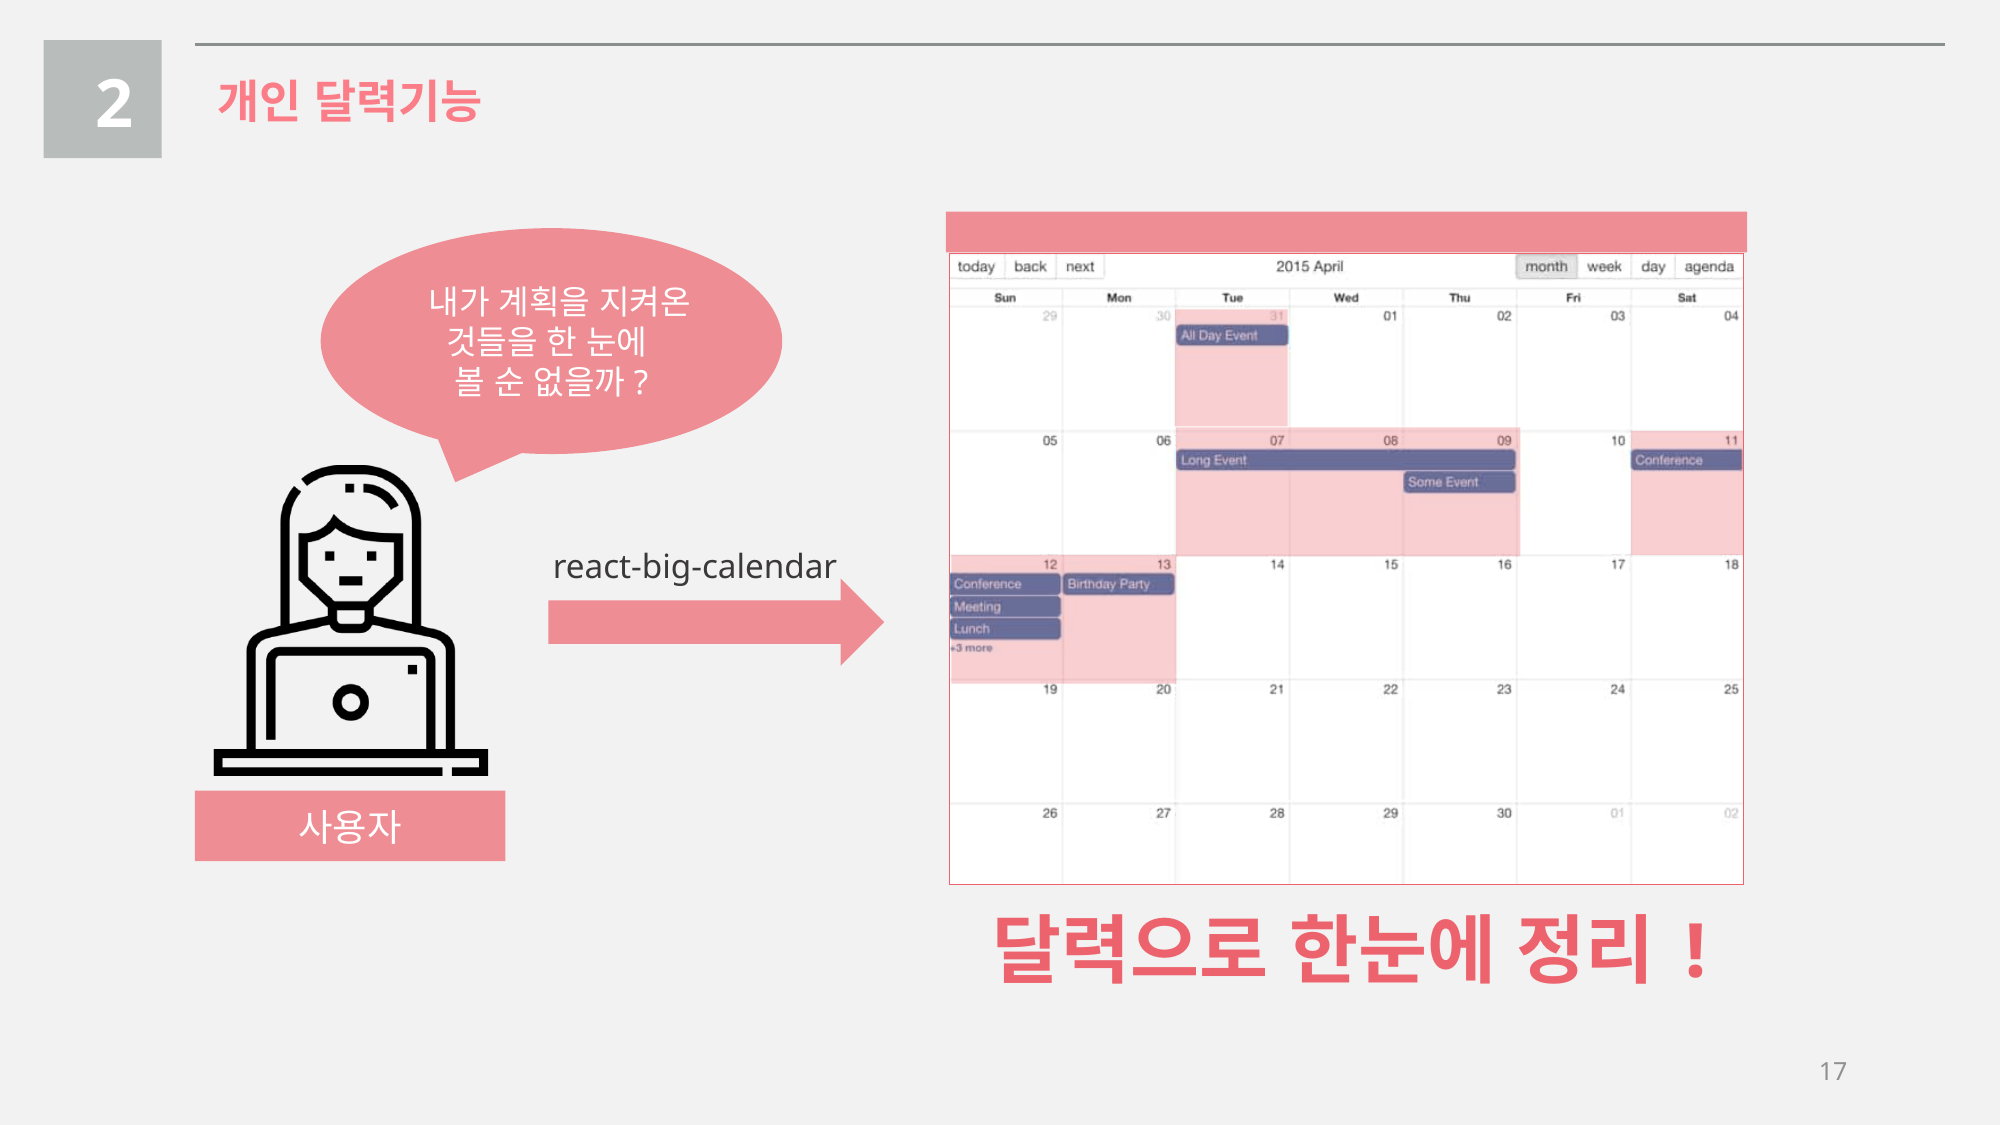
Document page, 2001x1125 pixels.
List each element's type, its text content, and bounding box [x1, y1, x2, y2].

text_box [945, 211, 1748, 253]
slide_number 17 [1412, 1042, 1863, 1103]
text_box 내가 계획을 지켜온 것들을 한 눈에 볼 순 없을까? [319, 227, 784, 465]
text_box 달력으로 한눈에 정리! [984, 895, 1727, 1001]
text_box 사용자 [194, 790, 506, 862]
picture [949, 253, 1744, 885]
text_box 개인 달력기능 [203, 65, 498, 136]
text_box react-big-calendar [538, 537, 875, 593]
text_box [547, 593, 886, 669]
text_box [43, 40, 162, 159]
picture [194, 465, 506, 776]
text_box 2 [87, 52, 116, 148]
